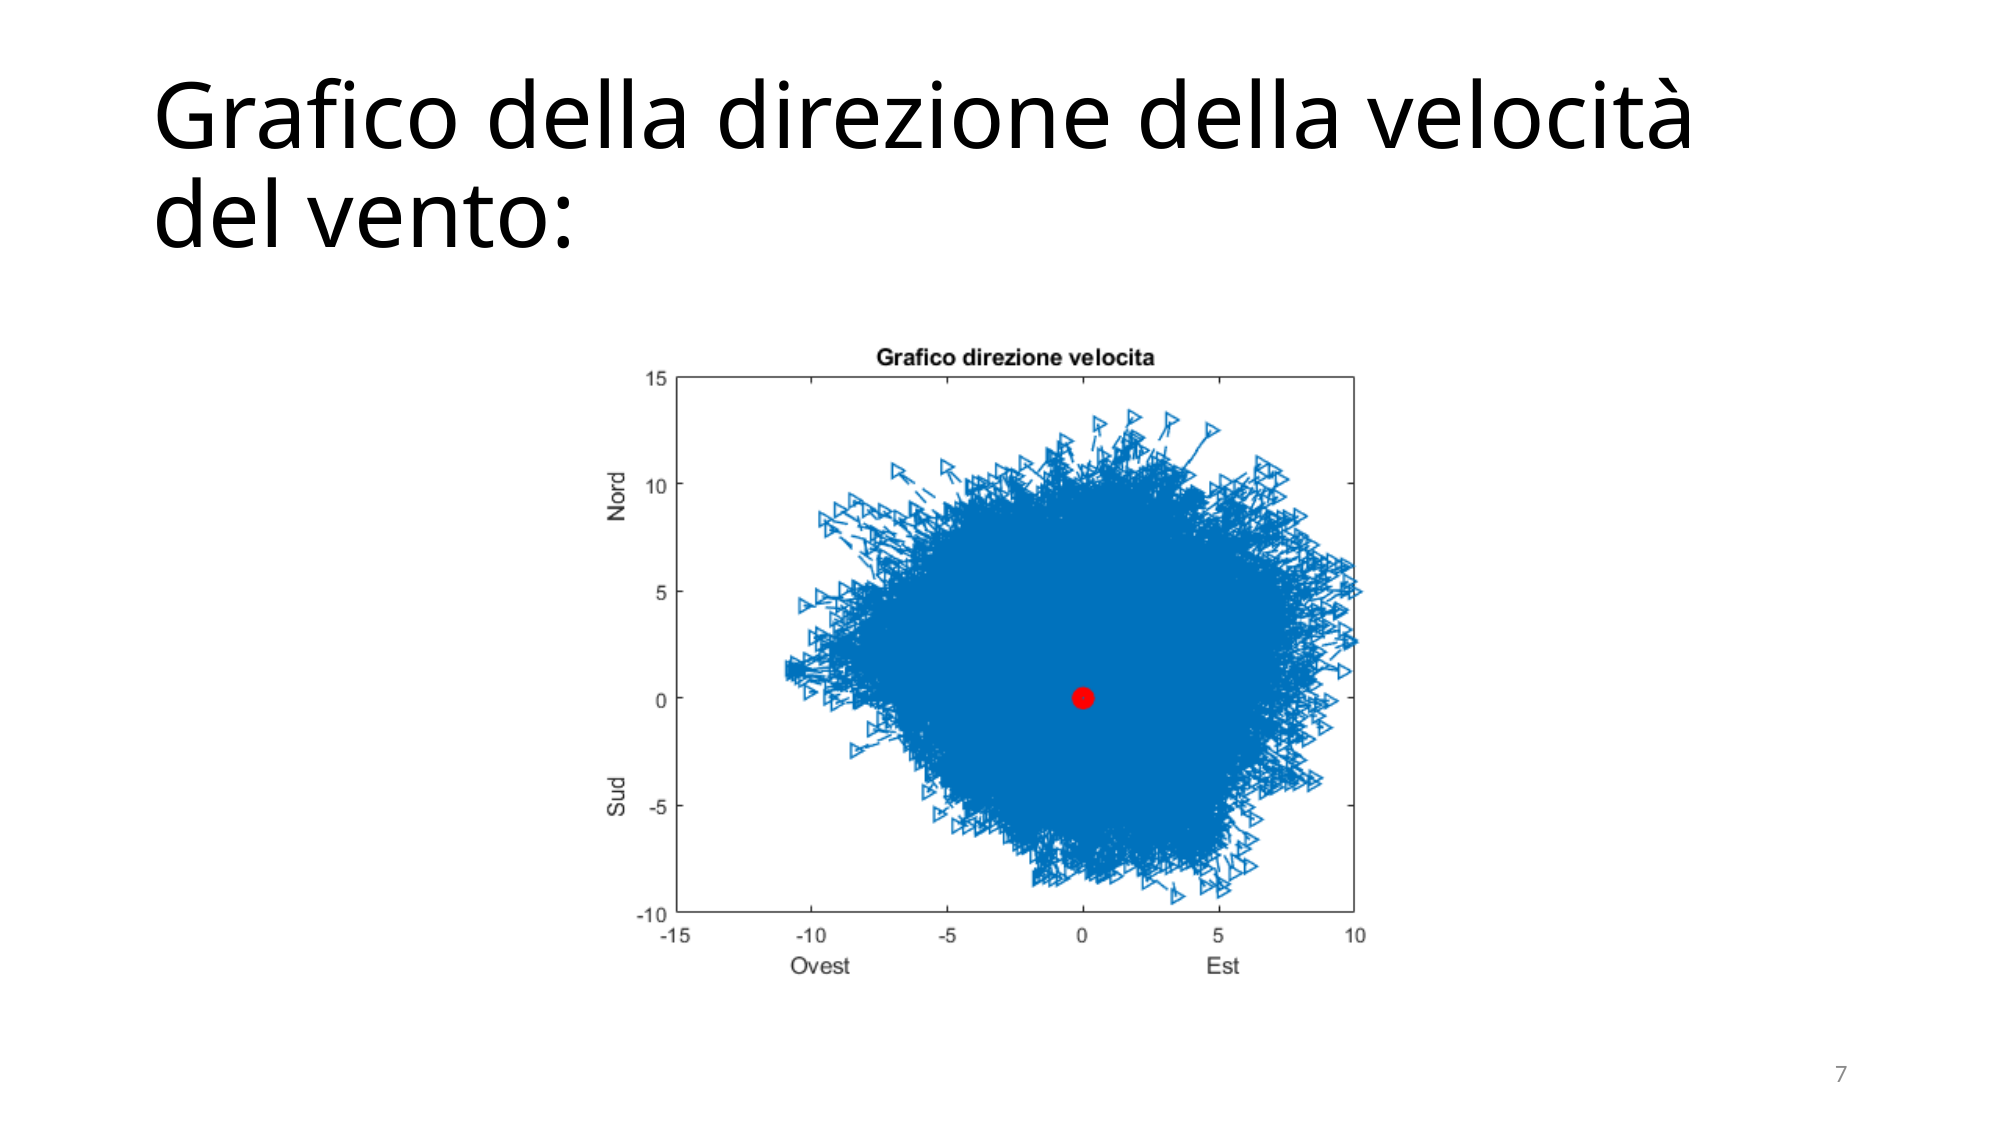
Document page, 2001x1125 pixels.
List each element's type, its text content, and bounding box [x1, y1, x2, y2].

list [562, 328, 1438, 985]
title Grafico della direzione della velocità del vento: [137, 59, 1863, 278]
slide_number 7 [1412, 1042, 1863, 1103]
